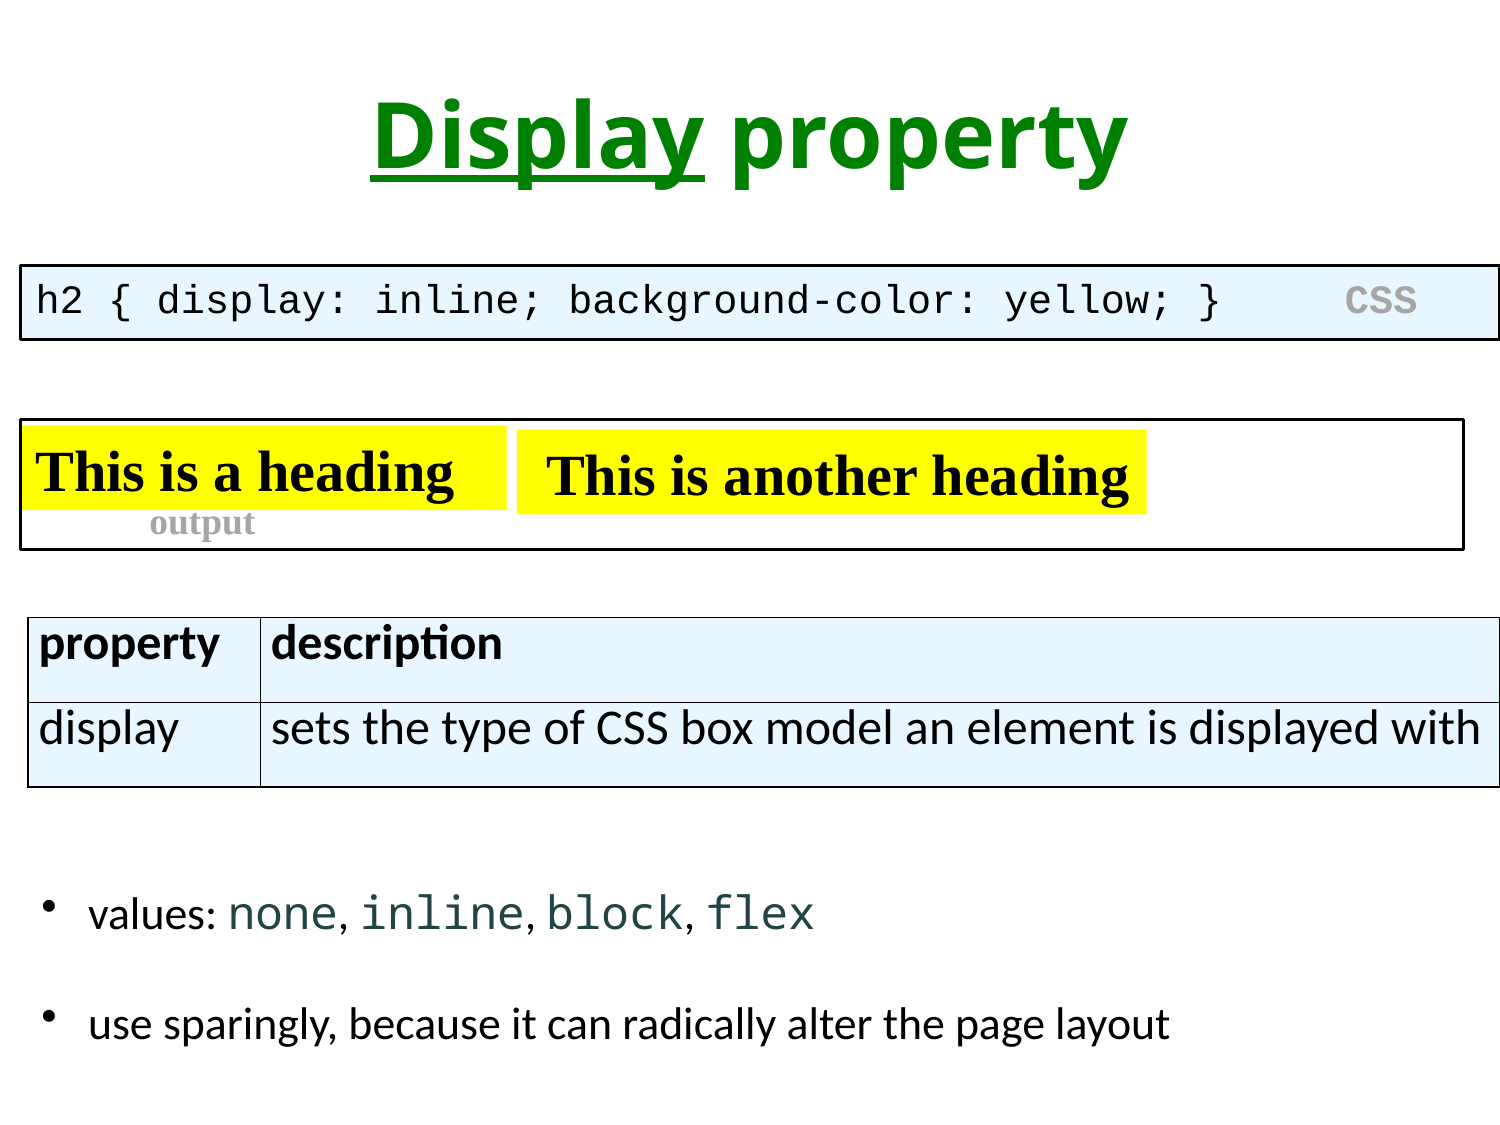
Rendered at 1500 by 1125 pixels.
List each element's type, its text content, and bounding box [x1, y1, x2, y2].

table_cell sets the type of CSS box model an element is displayed with [261, 703, 1499, 786]
text_box output [20, 419, 1464, 550]
list h2 { display: inline; background-color: yellow; } CSS [20, 265, 1500, 340]
text_box This is another heading [516, 429, 1147, 515]
table_cell display [29, 703, 260, 786]
title Display property [75, 45, 1425, 233]
text_box values: none, inline, block, flex use sparingly, because it can radically alter the page layout [28, 828, 1500, 1124]
table_header property [29, 618, 260, 702]
table_header description [261, 618, 1499, 702]
